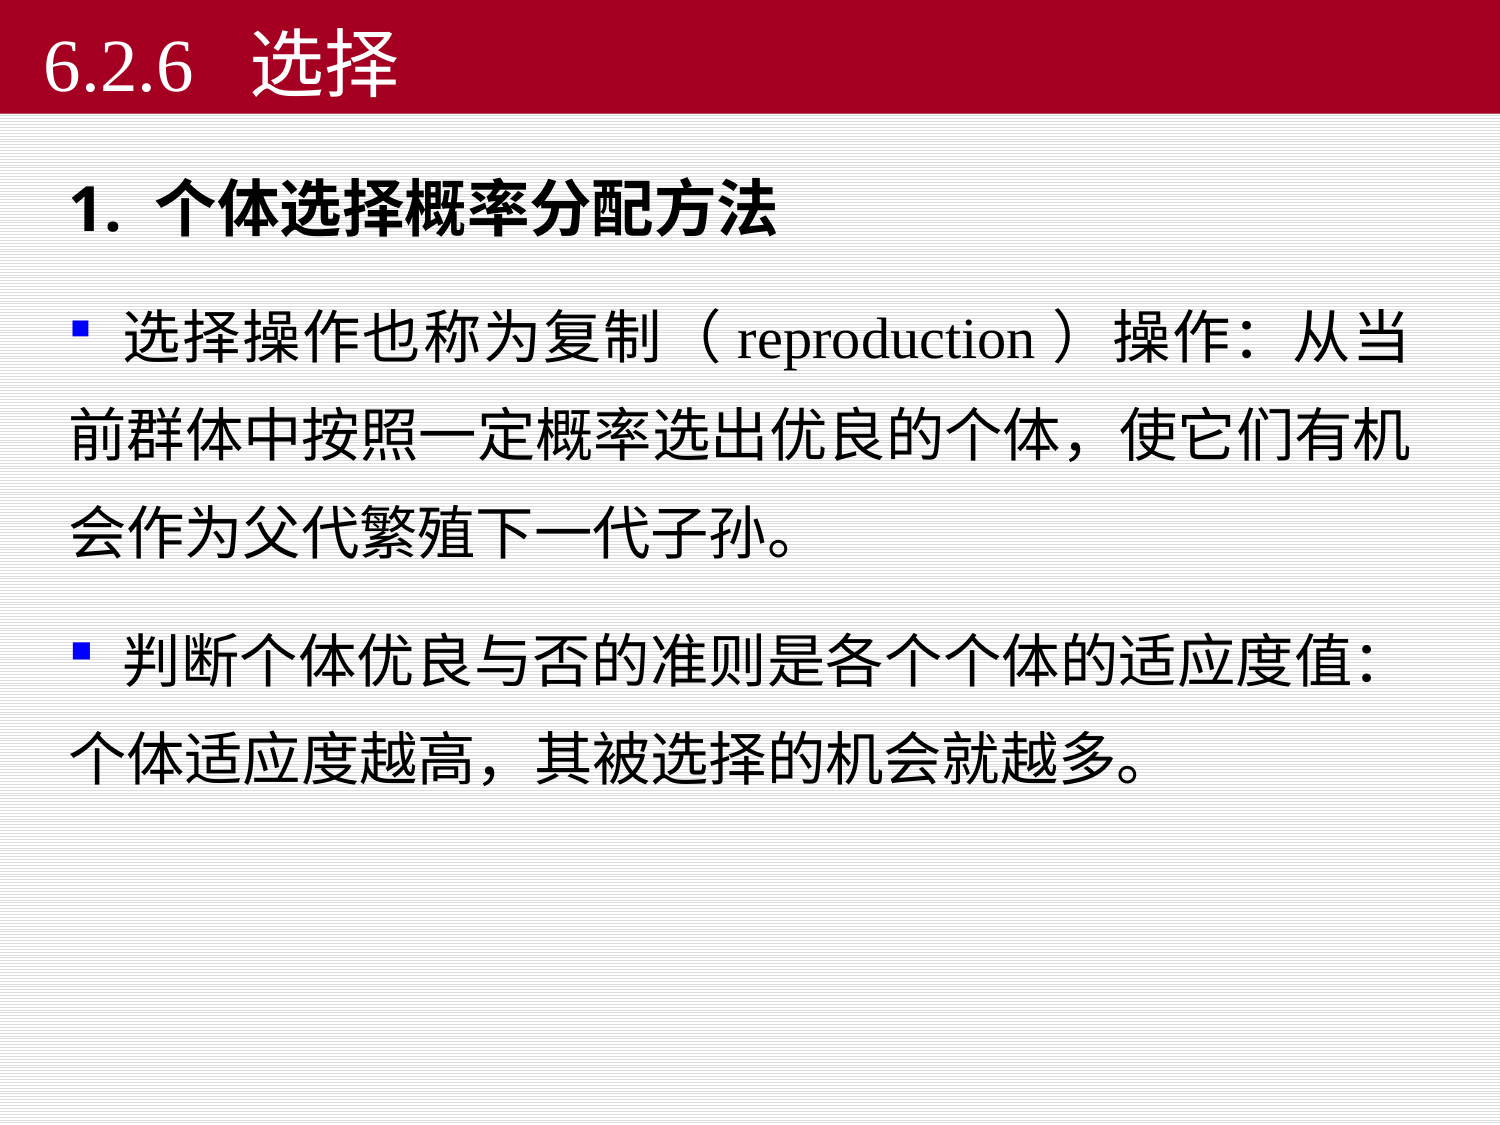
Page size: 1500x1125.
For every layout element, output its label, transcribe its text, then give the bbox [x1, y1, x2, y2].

slide_number [1137, 1062, 1463, 1122]
title 6.2.6 选择 [0, 0, 1500, 114]
list 个体选择概率分配方法 选择操作也称为复制（reproduction）操作：从当前群体中按照一定概率选出优良的个体，使它们有机会作为父代繁殖下一代子孙。 判断个体优良与否的准则是各个个体的适应度值：个体适应度越高，其被选择的机会就越多。 [52, 145, 1427, 1059]
